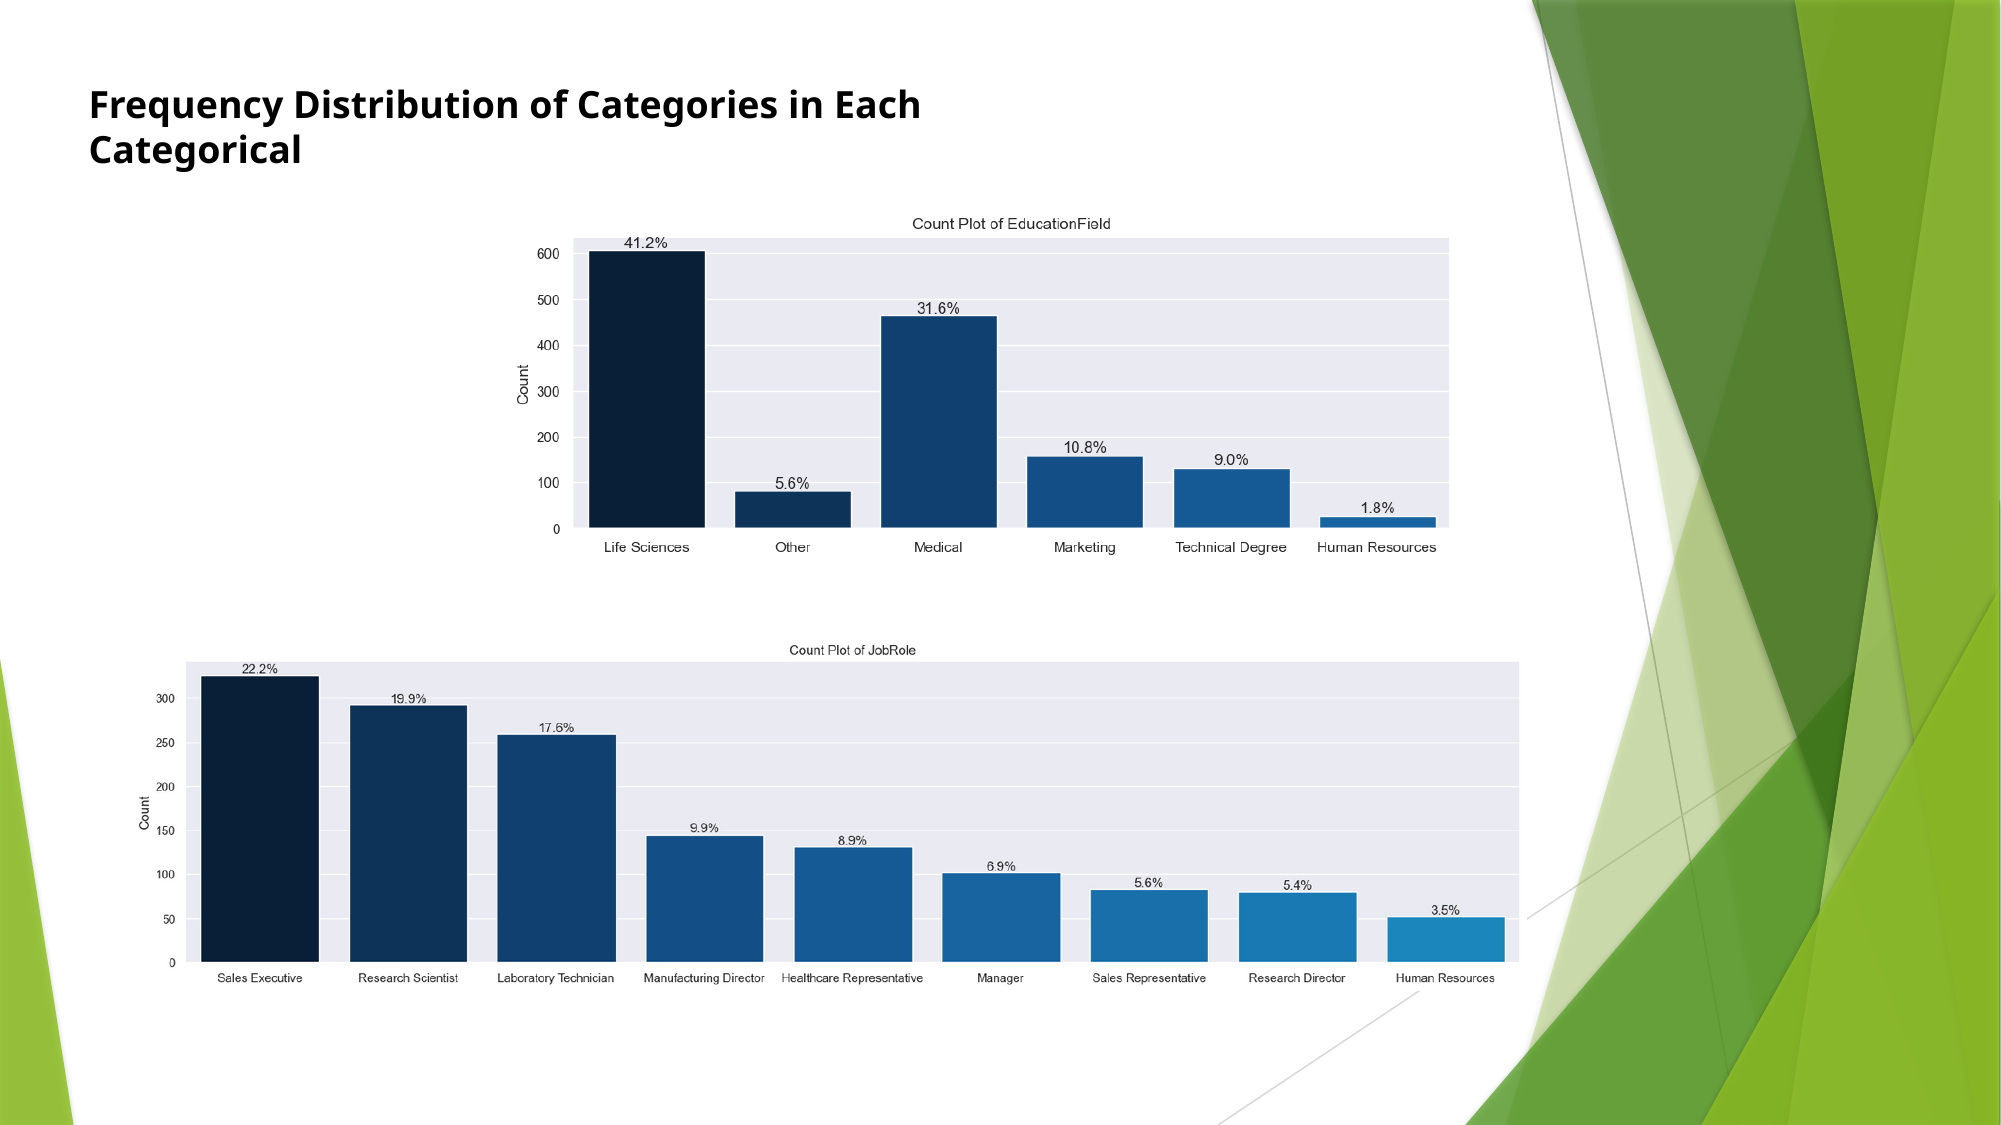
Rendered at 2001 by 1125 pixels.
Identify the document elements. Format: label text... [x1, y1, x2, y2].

text_box Frequency Distribution of Categories in Each Categorical [73, 73, 1076, 179]
picture [506, 208, 1459, 563]
picture [130, 636, 1527, 992]
